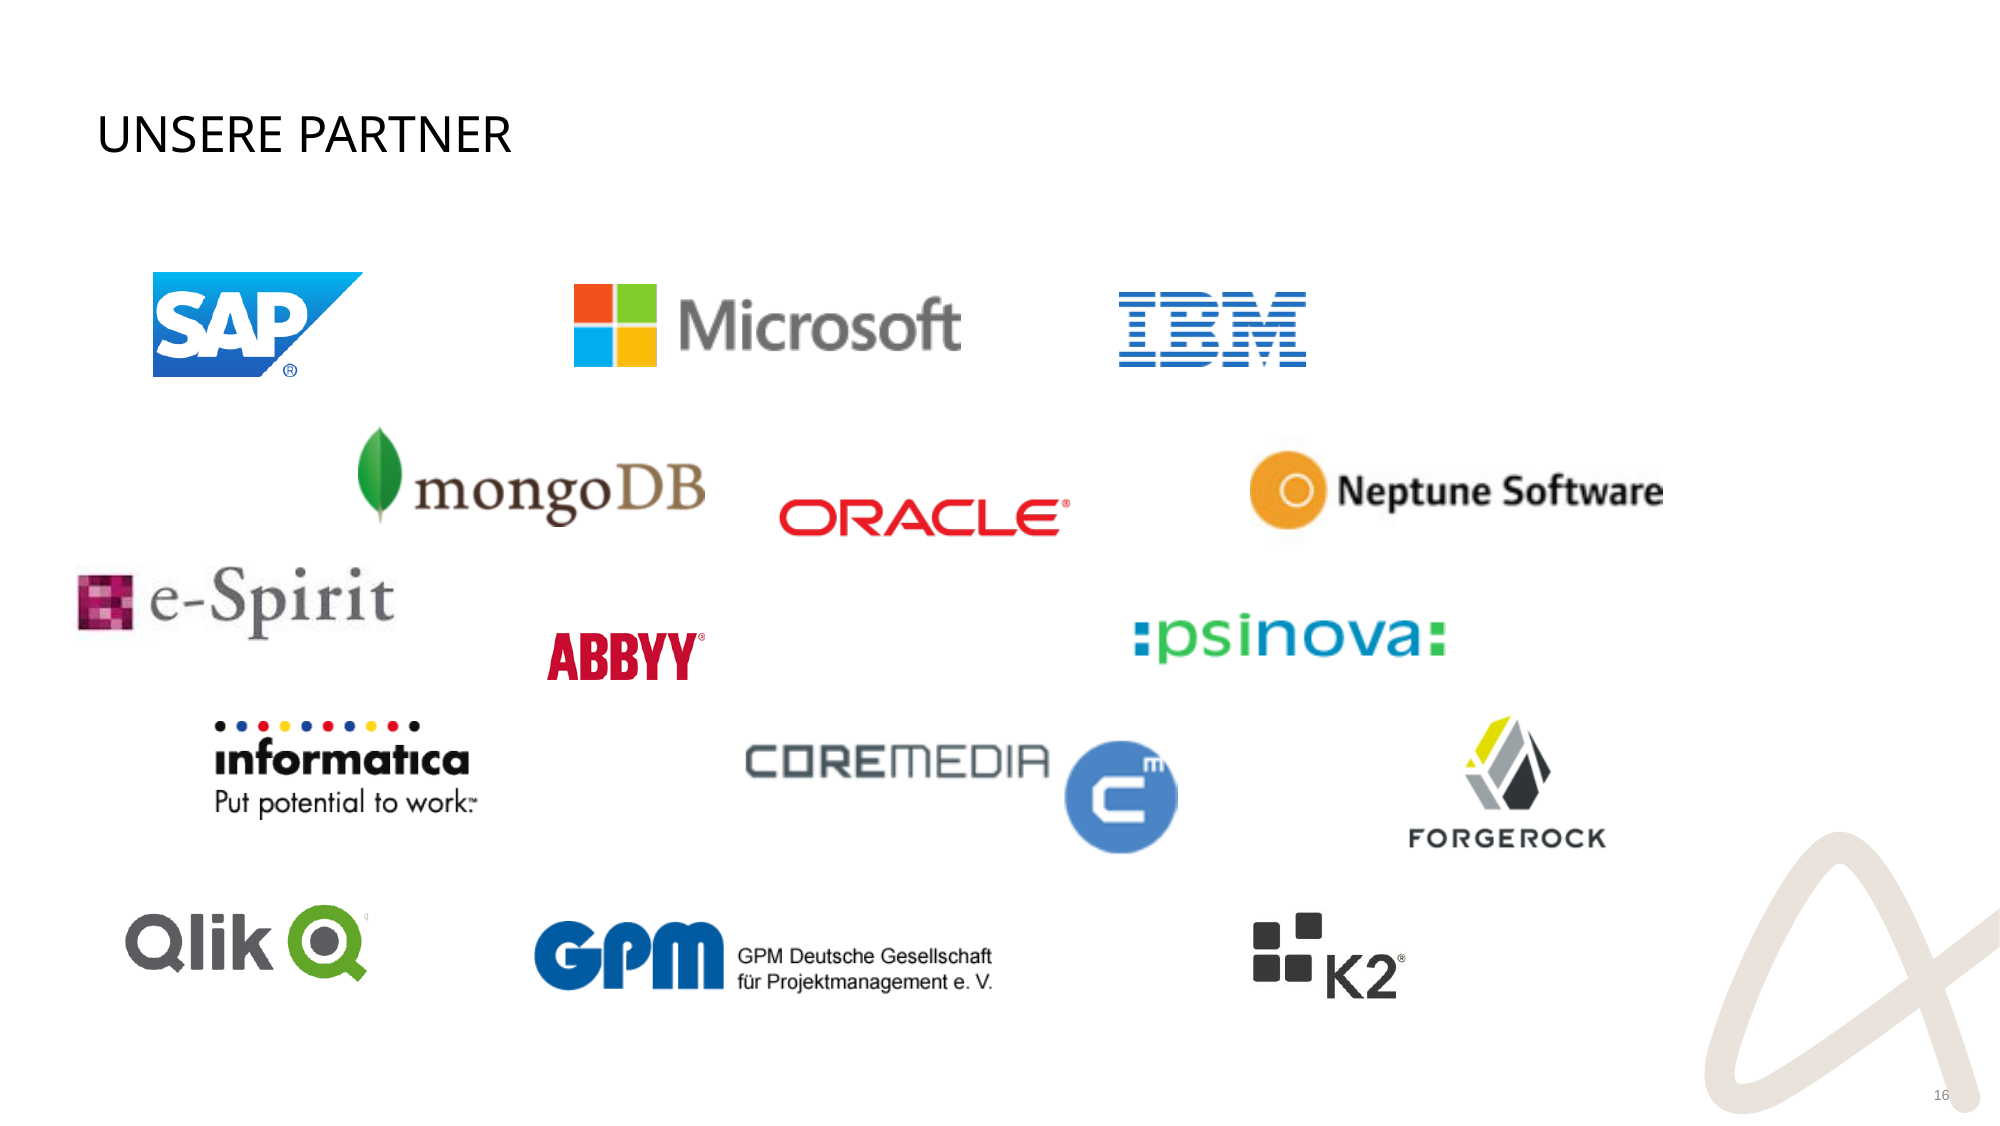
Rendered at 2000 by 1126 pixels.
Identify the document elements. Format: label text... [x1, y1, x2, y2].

picture [214, 721, 478, 820]
picture [774, 496, 1076, 539]
picture [76, 566, 397, 641]
slide_number 16 [1903, 1082, 1950, 1108]
picture [534, 921, 992, 994]
picture [358, 426, 705, 527]
picture [1407, 715, 1609, 850]
picture [547, 633, 705, 680]
picture [744, 739, 1178, 859]
picture [1250, 909, 1408, 1001]
picture [1115, 292, 1663, 680]
picture [574, 284, 961, 367]
picture [153, 275, 363, 377]
picture [105, 890, 369, 982]
title Unsere Partner [96, 36, 1904, 172]
